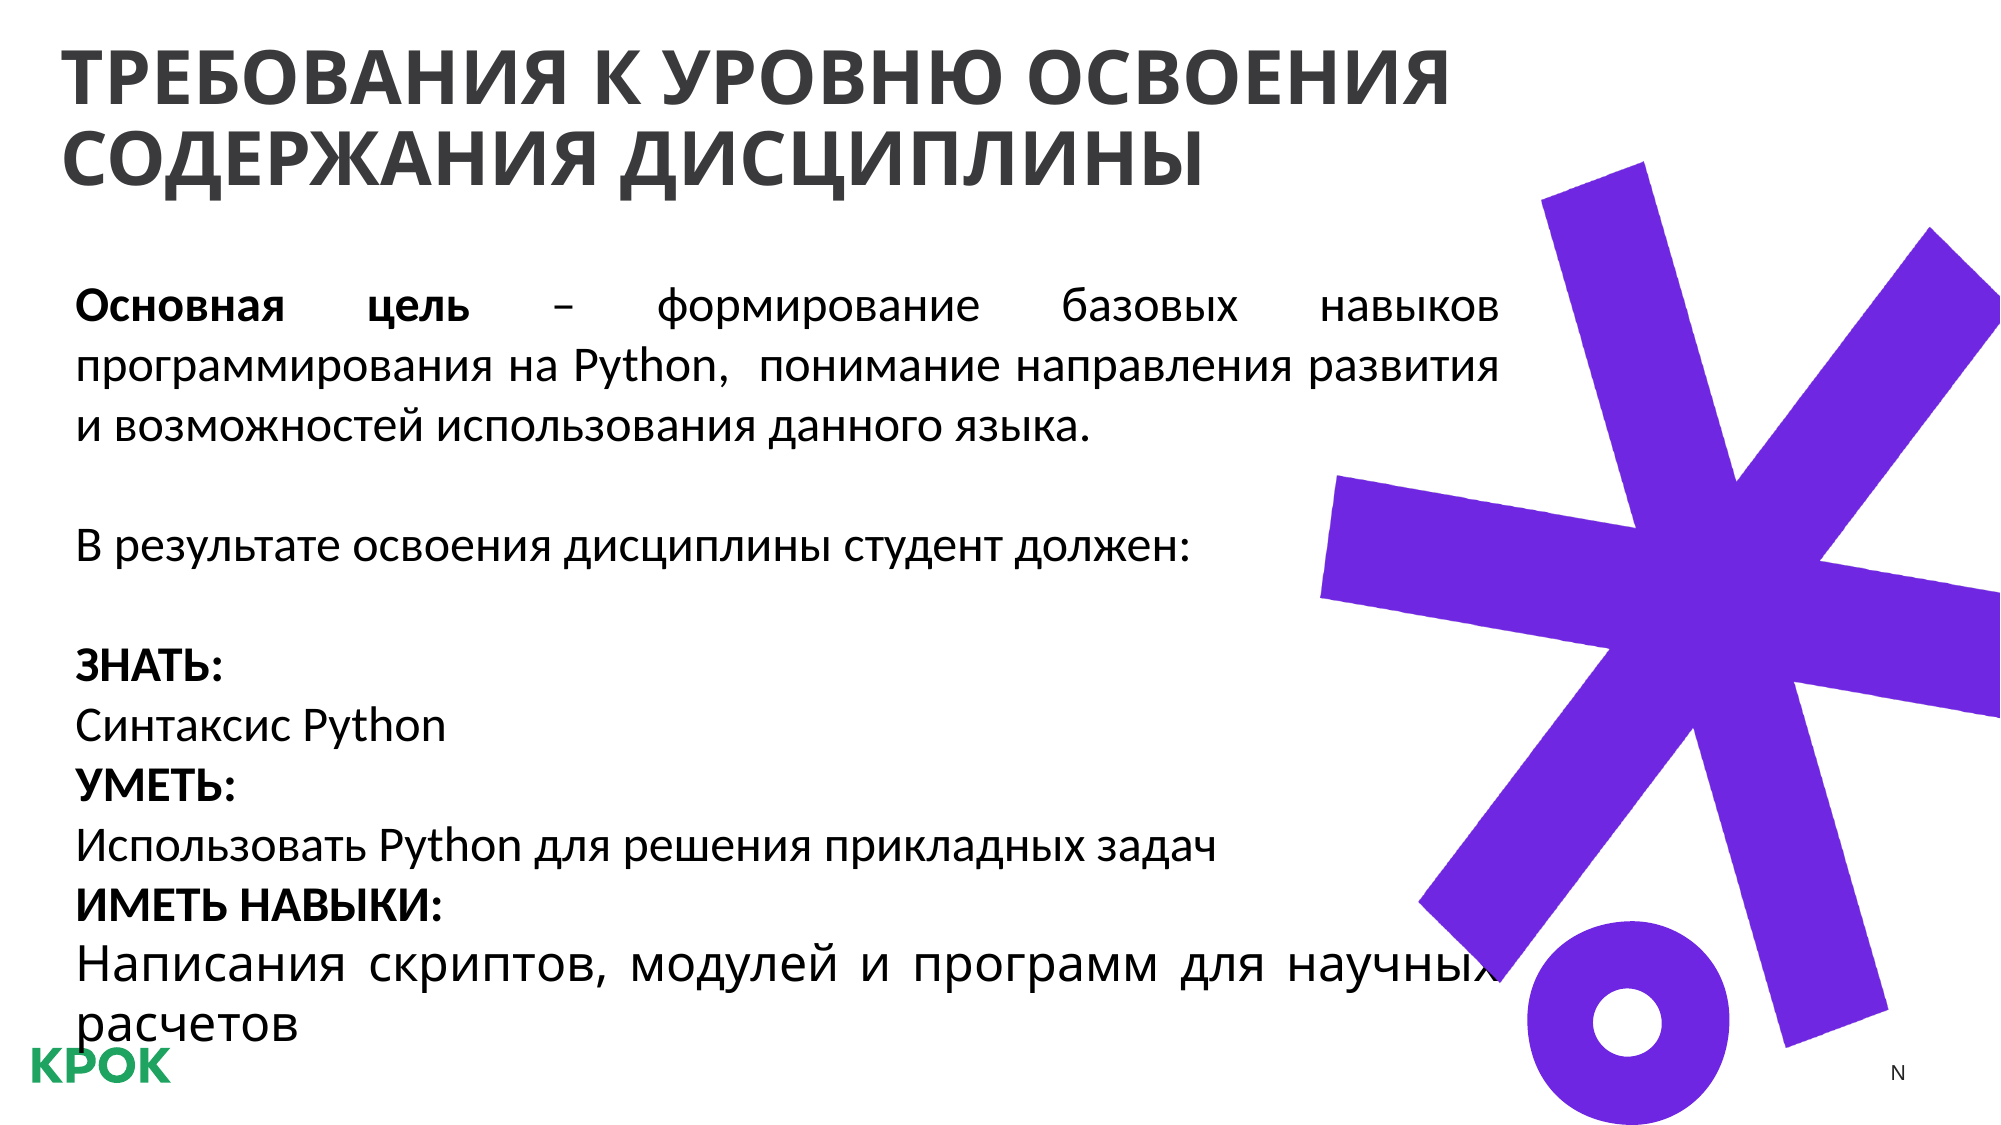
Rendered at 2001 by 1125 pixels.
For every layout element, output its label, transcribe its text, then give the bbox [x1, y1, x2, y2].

text_box [140, 1059, 171, 1083]
picture [1320, 161, 2000, 1048]
text_box [98, 1059, 136, 1084]
text_box [32, 1047, 63, 1083]
text_box [66, 1059, 96, 1083]
text_box [1530, 1048, 1727, 1125]
text_box N [1763, 1052, 1907, 1092]
title ТРЕБОВАНИЯ К УРОВНЮ ОСВОЕНИЯ СОДЕРЖАНИЯ ДИСЦИПЛИНЫ [60, 39, 1794, 204]
text_box Основная цель – формирование базовых навыков программирования на Python, понимание направления развития и возможностей использования данного языка. В результате освоения дисциплины студент должен: ЗНАТЬ: Синтаксис Python УМЕТЬ: Использовать Python для решения прикладных задач ИМЕТЬ НАВЫКИ: Написания скриптов, модулей и программ для научных расчетов [60, 263, 1516, 1059]
